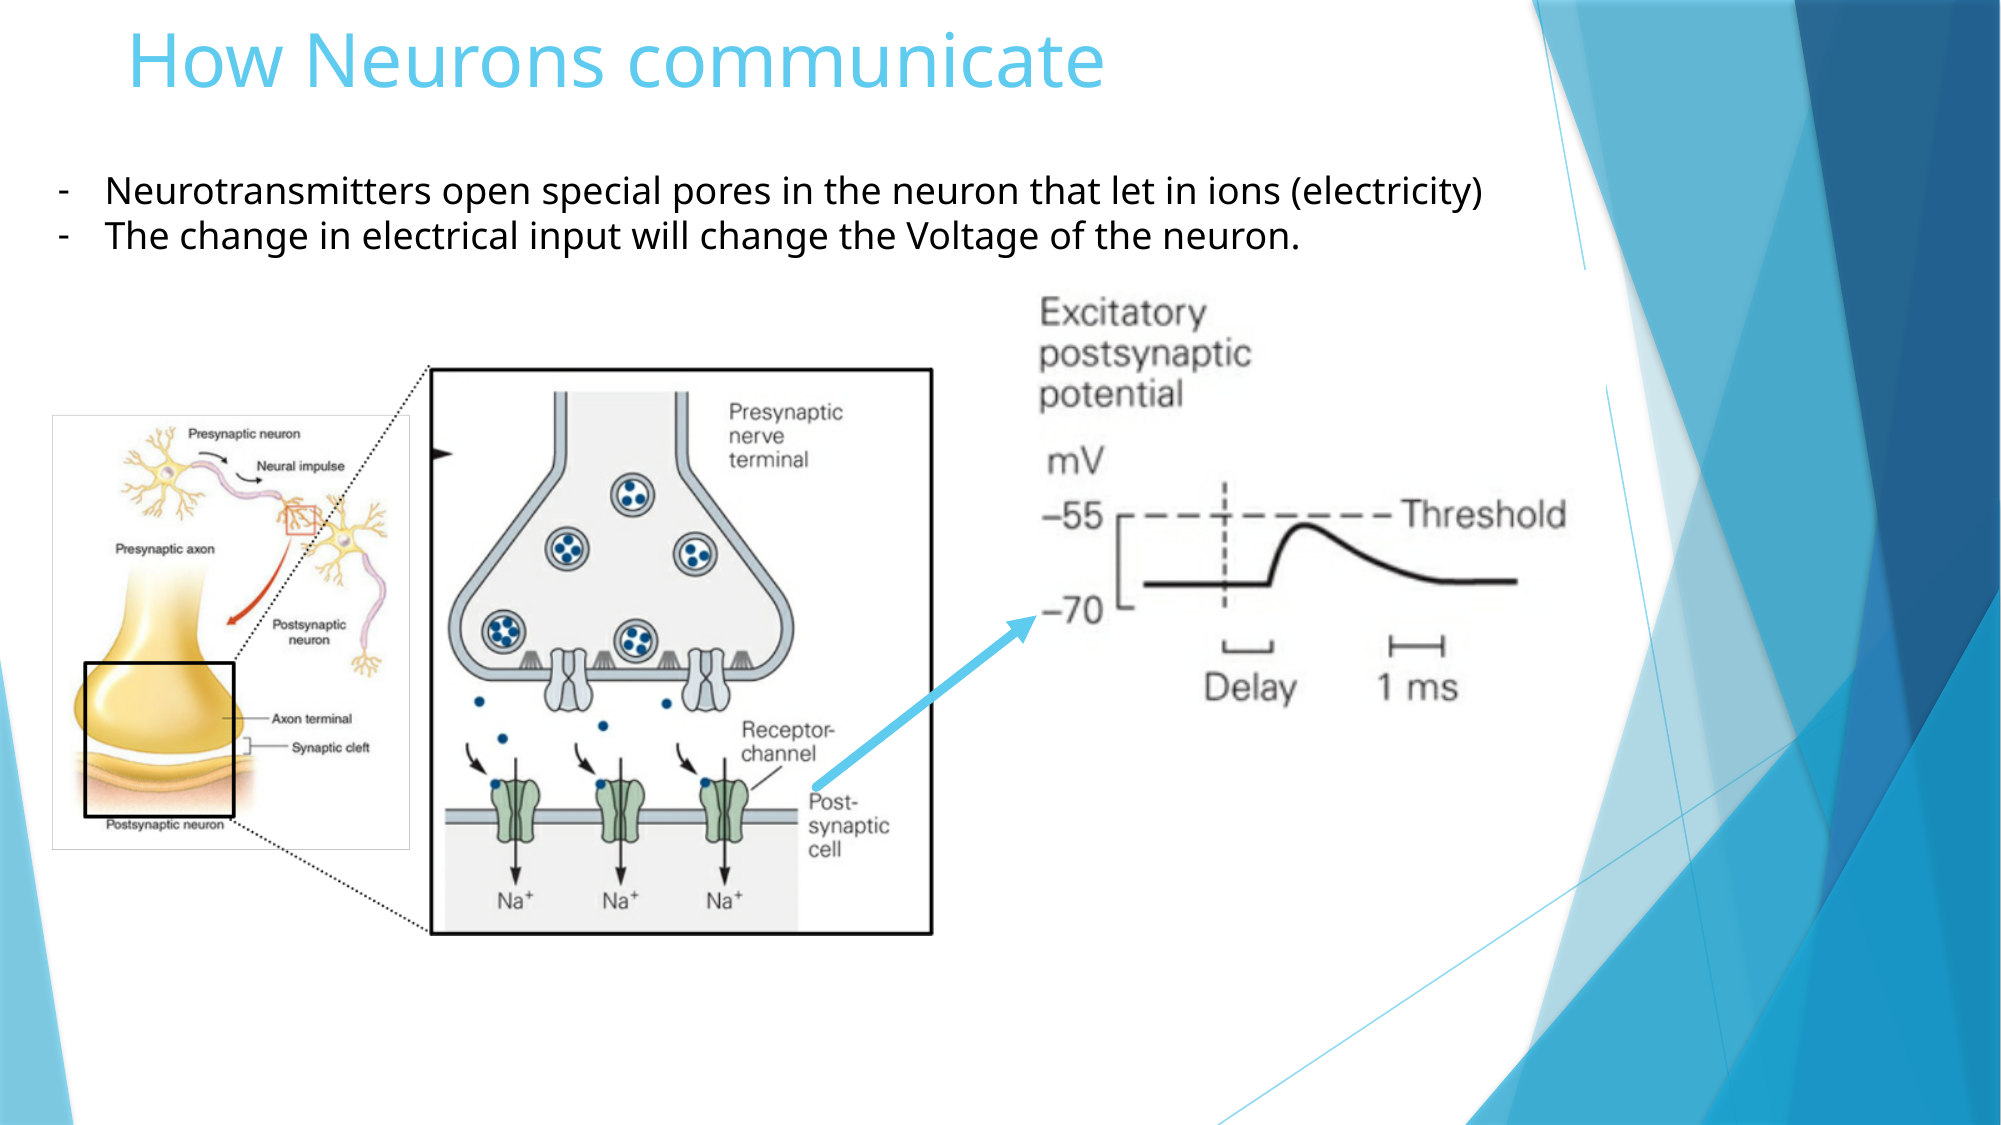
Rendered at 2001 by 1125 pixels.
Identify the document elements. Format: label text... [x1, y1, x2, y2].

picture [968, 269, 1607, 765]
picture [50, 363, 935, 936]
title How Neurons communicate [111, 5, 1522, 114]
text_box Neurotransmitters open special pores in the neuron that let in ions (electricity) The change in electrical input will change the Voltage of the neuron. [42, 114, 1522, 265]
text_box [815, 614, 1038, 788]
